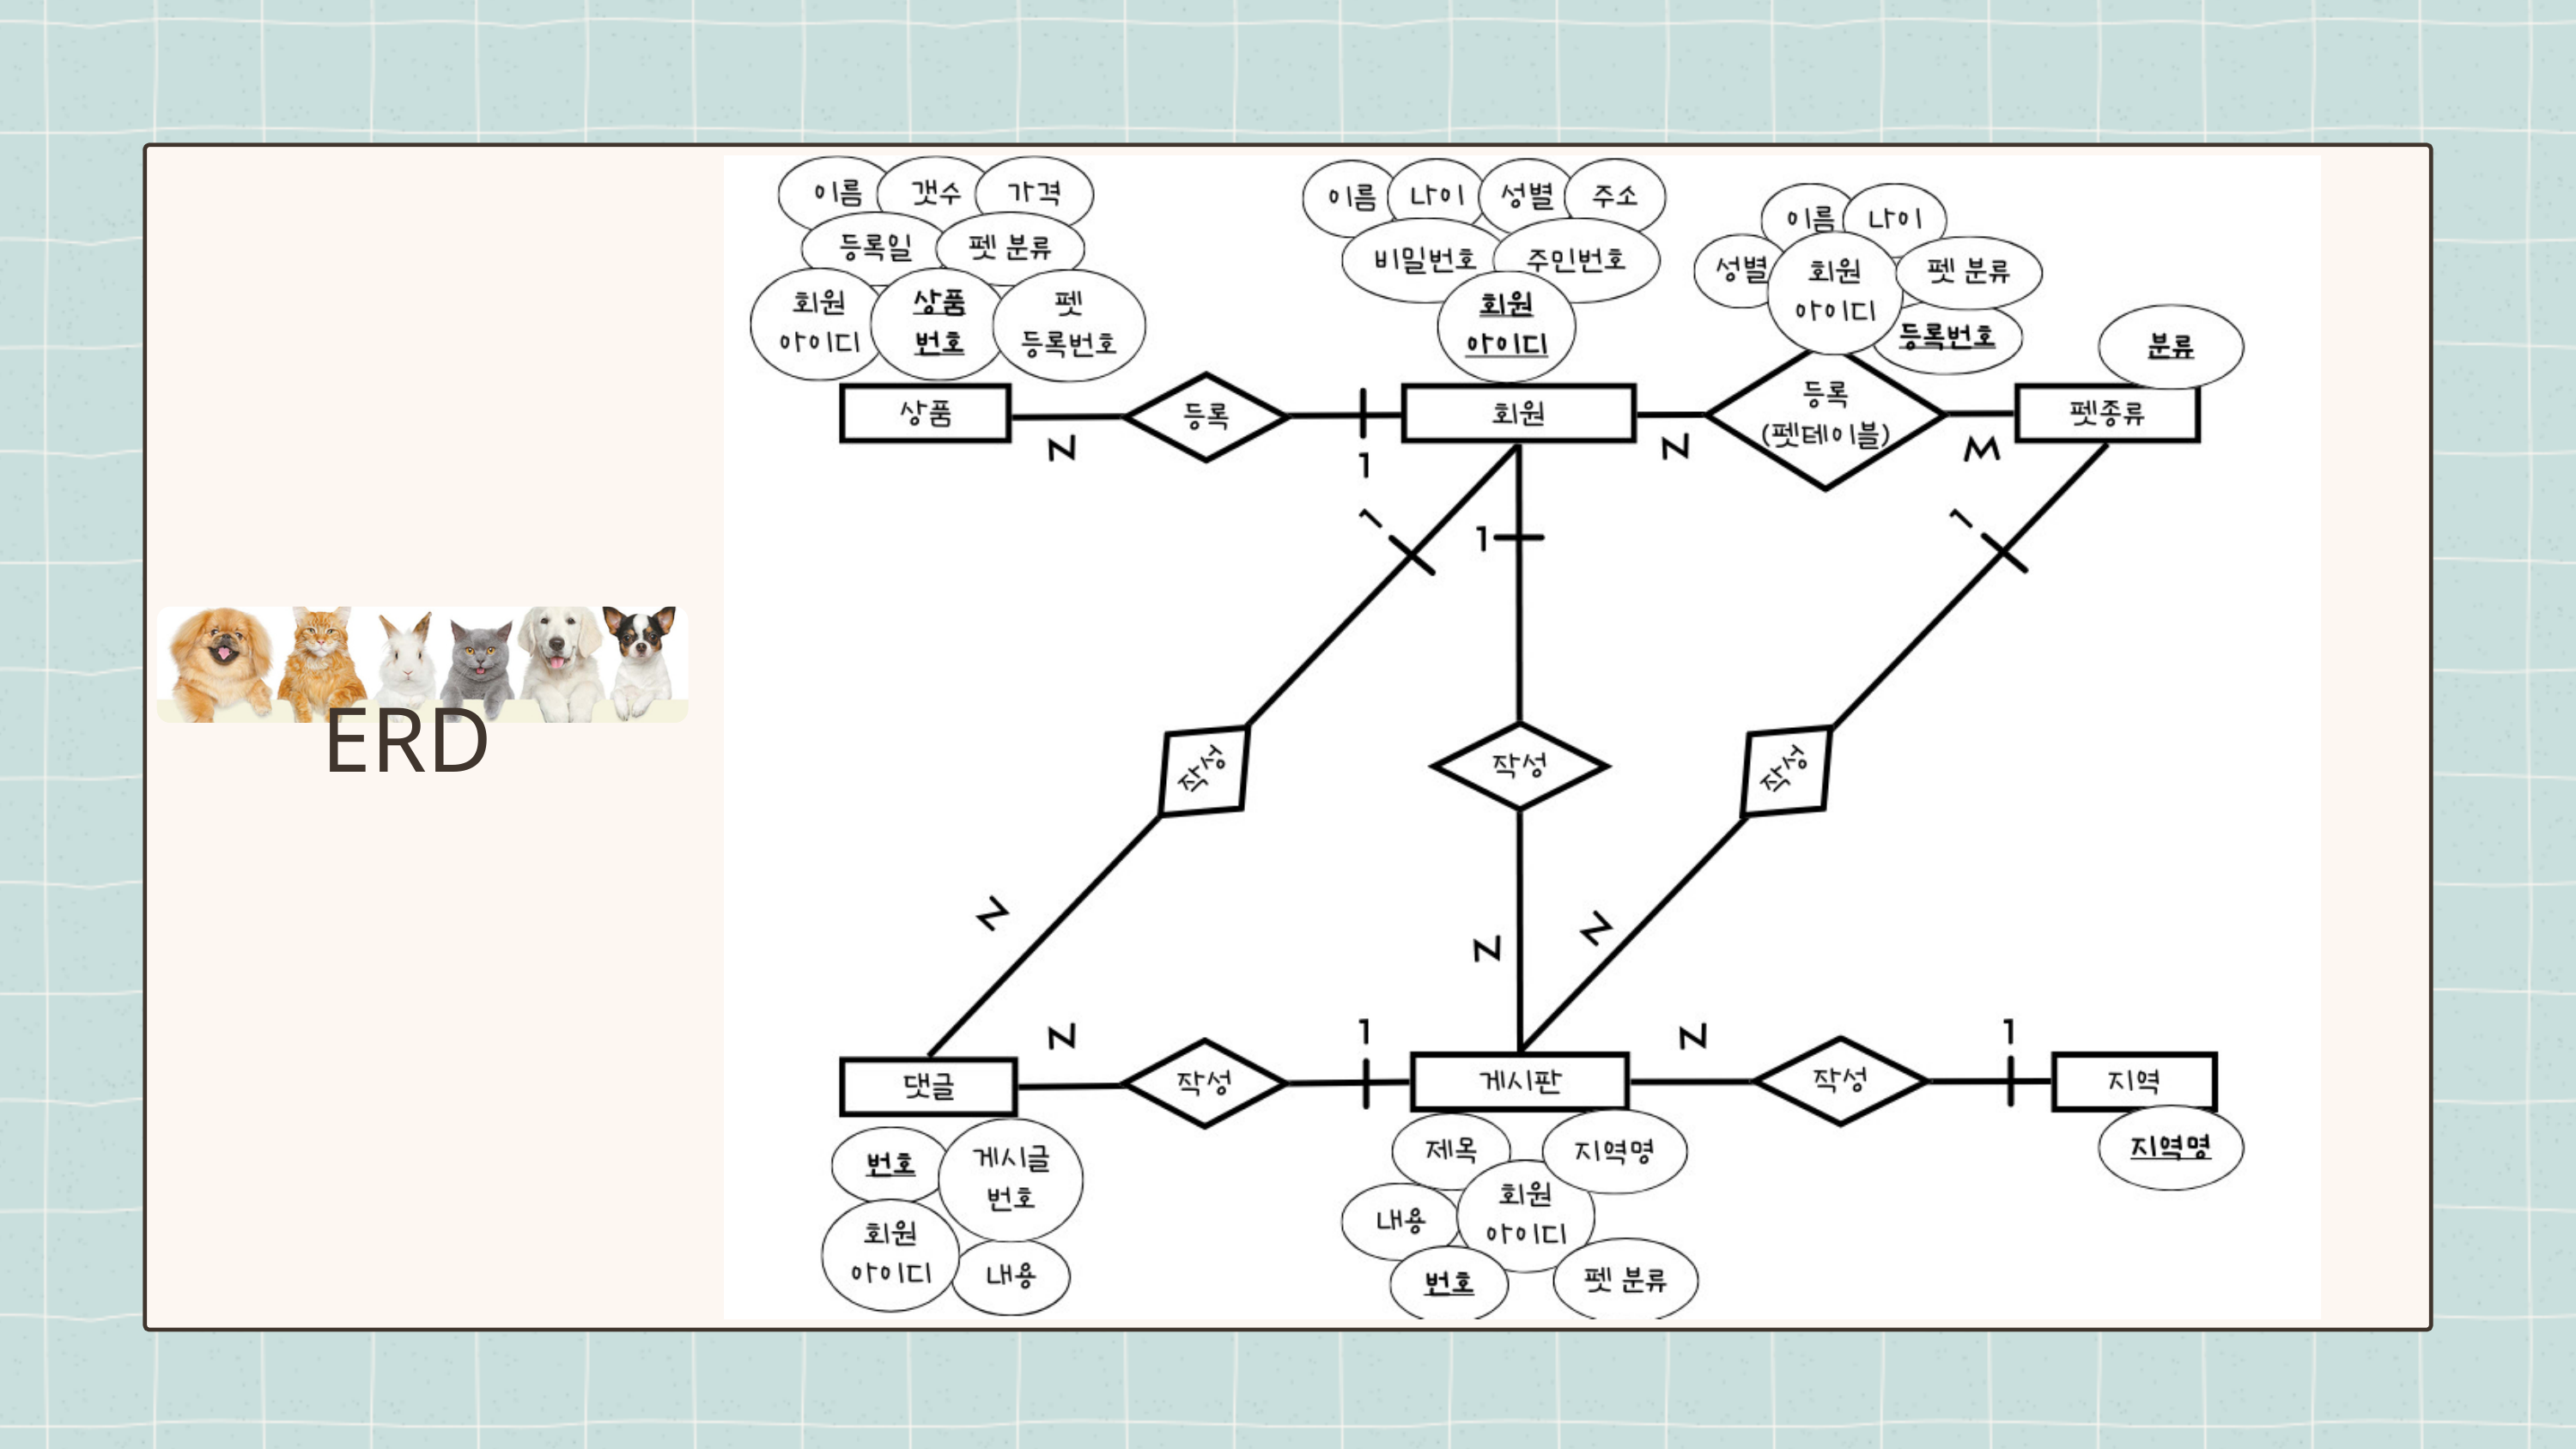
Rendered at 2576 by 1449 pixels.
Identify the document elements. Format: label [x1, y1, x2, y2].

text_box [144, 144, 2432, 1331]
text_box [155, 604, 690, 724]
text_box [0, 0, 2576, 1449]
